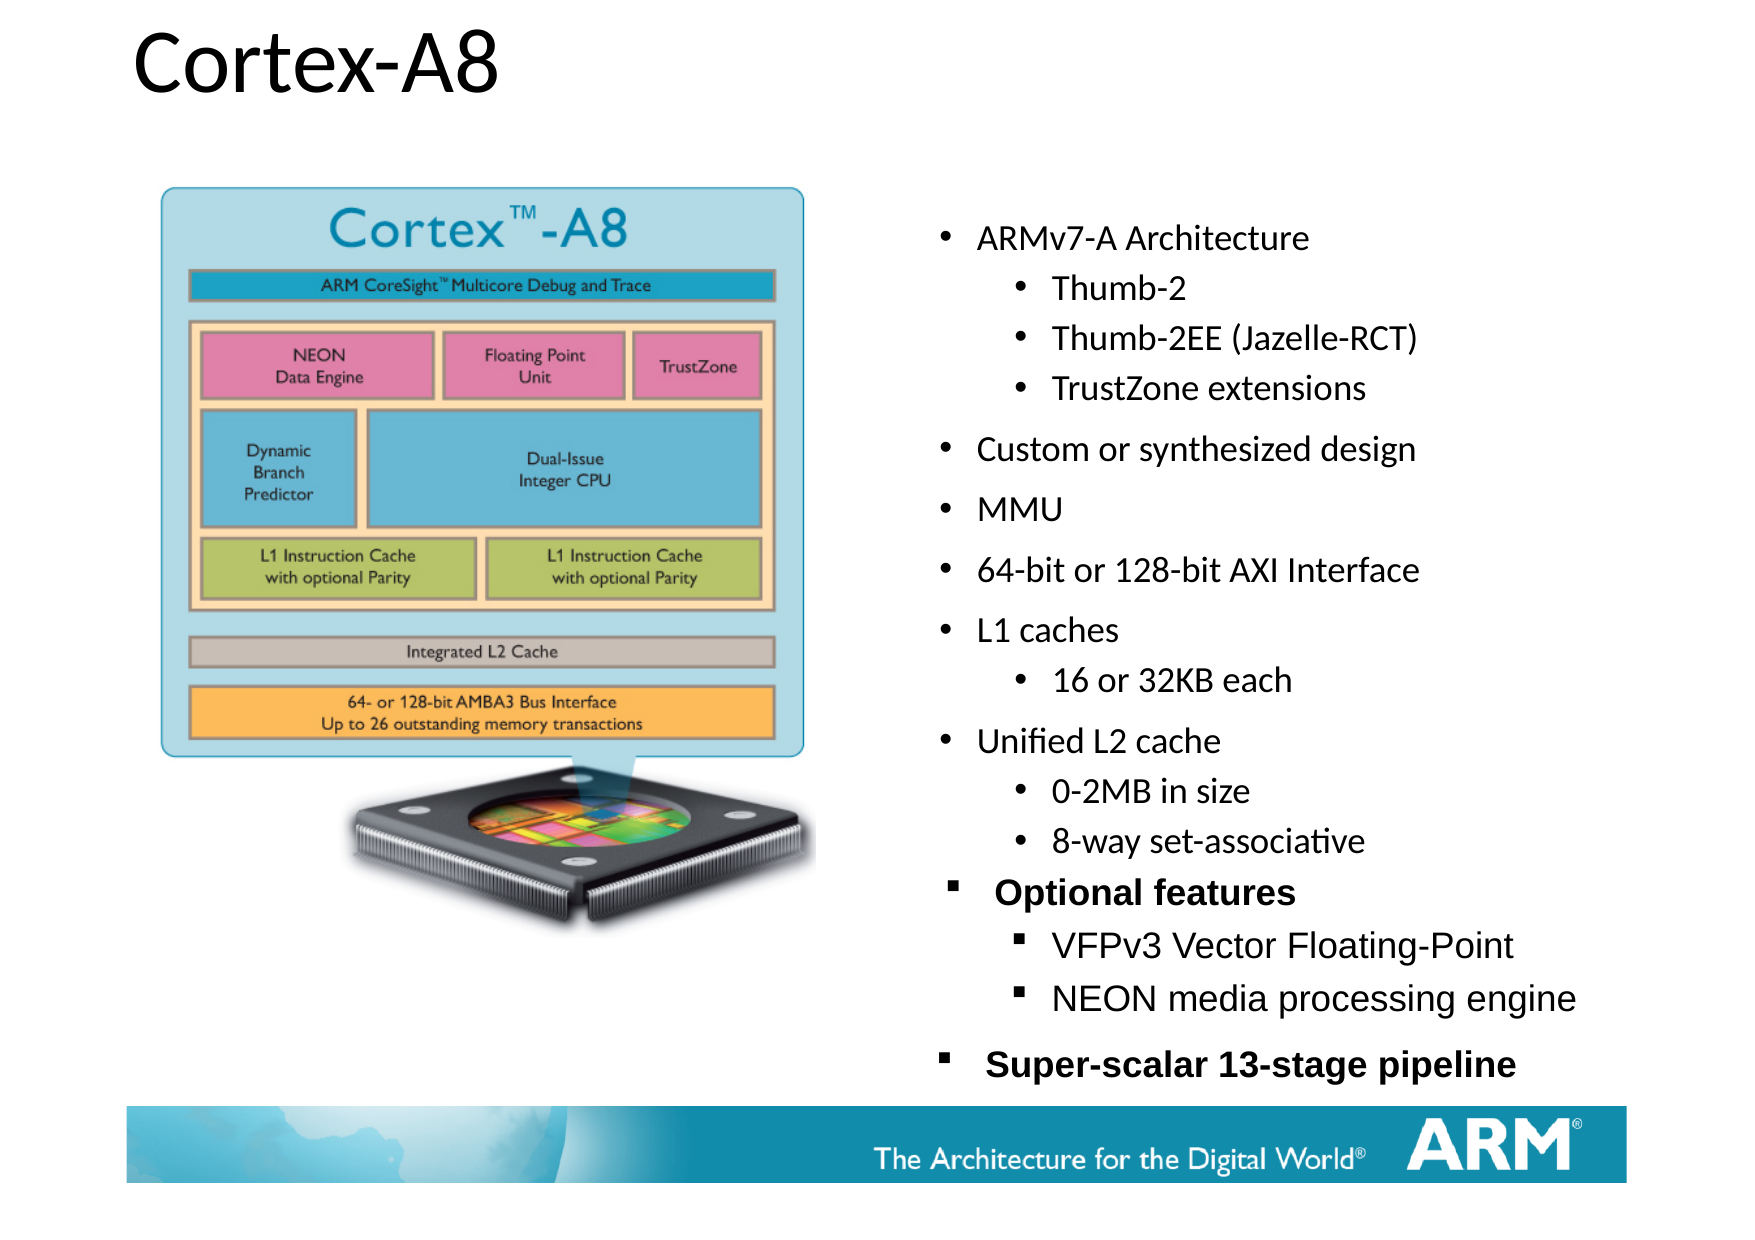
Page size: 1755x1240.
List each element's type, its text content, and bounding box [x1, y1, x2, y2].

picture [126, 1106, 1627, 1183]
text_box Optional features VFPv3 Vector Floating-Point NEON media processing engine [930, 861, 1621, 1130]
picture [157, 182, 816, 938]
list ARMv7-A Architecture Thumb-2 Thumb-2EE (Jazelle-RCT) TrustZone extensions Custom or synthesized design MMU 64-bit or 128-bit AXI Interface L1 caches 16 or 32KB each Unified L2 cache 0-2MB in size 8-way set-associative [939, 218, 1630, 1130]
title Cortex-A8 [133, 13, 1621, 185]
text_box Super-scalar 13-stage pipeline [921, 1032, 1609, 1114]
